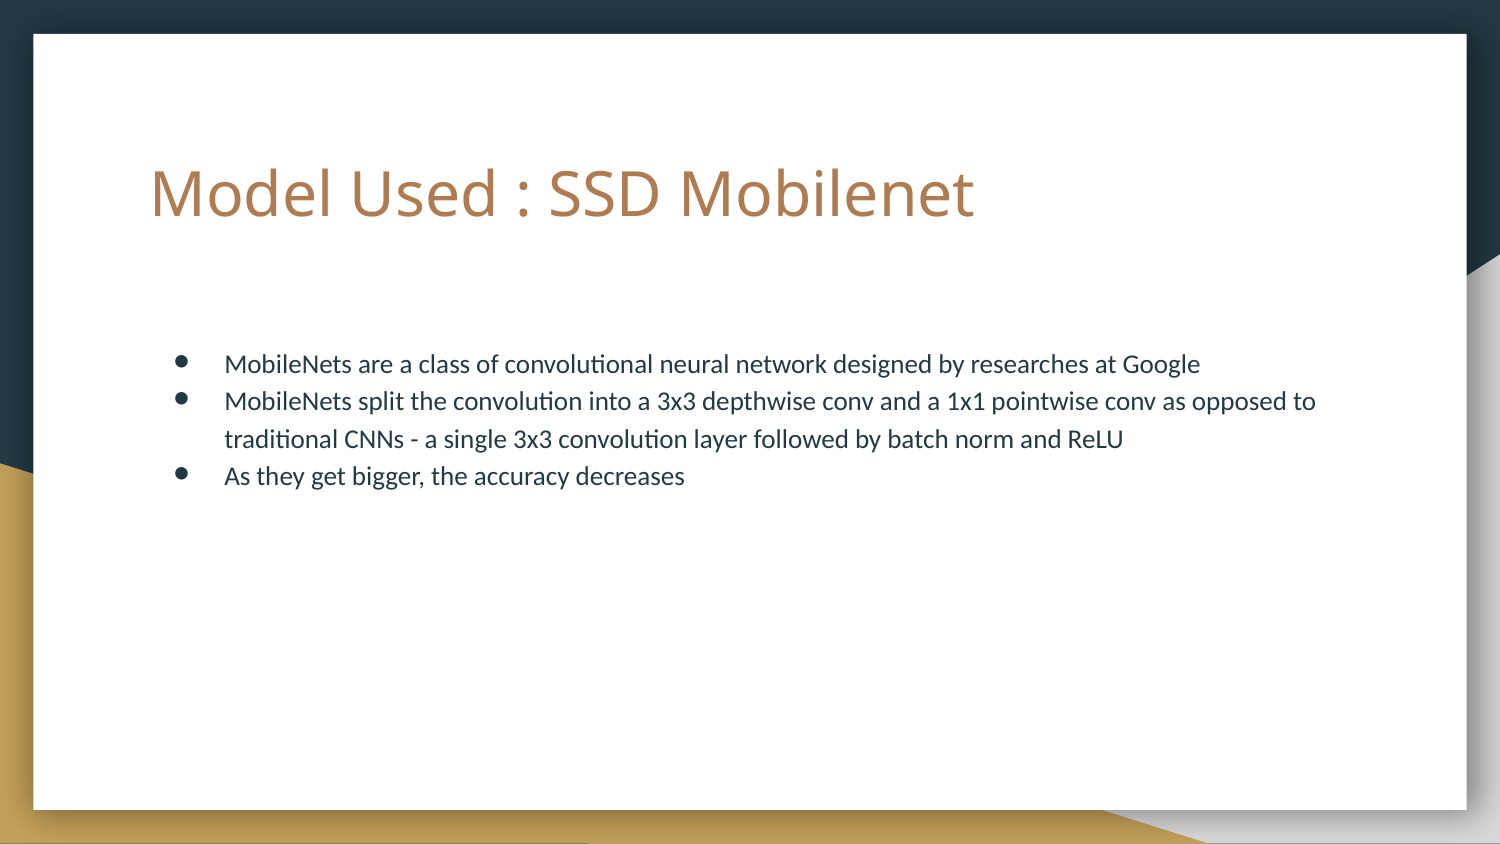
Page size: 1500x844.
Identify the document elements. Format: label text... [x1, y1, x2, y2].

list MobileNets are a class of convolutional neural network designed by researches at Google MobileNets split the convolution into a 3x3 depthwise conv and a 1x1 pointwise conv as opposed to traditional CNNs - a single 3x3 convolution layer followed by batch norm and ReLU As they get bigger, the accuracy decreases [134, 326, 1366, 729]
title Model Used : SSD Mobilenet [134, 138, 1366, 296]
